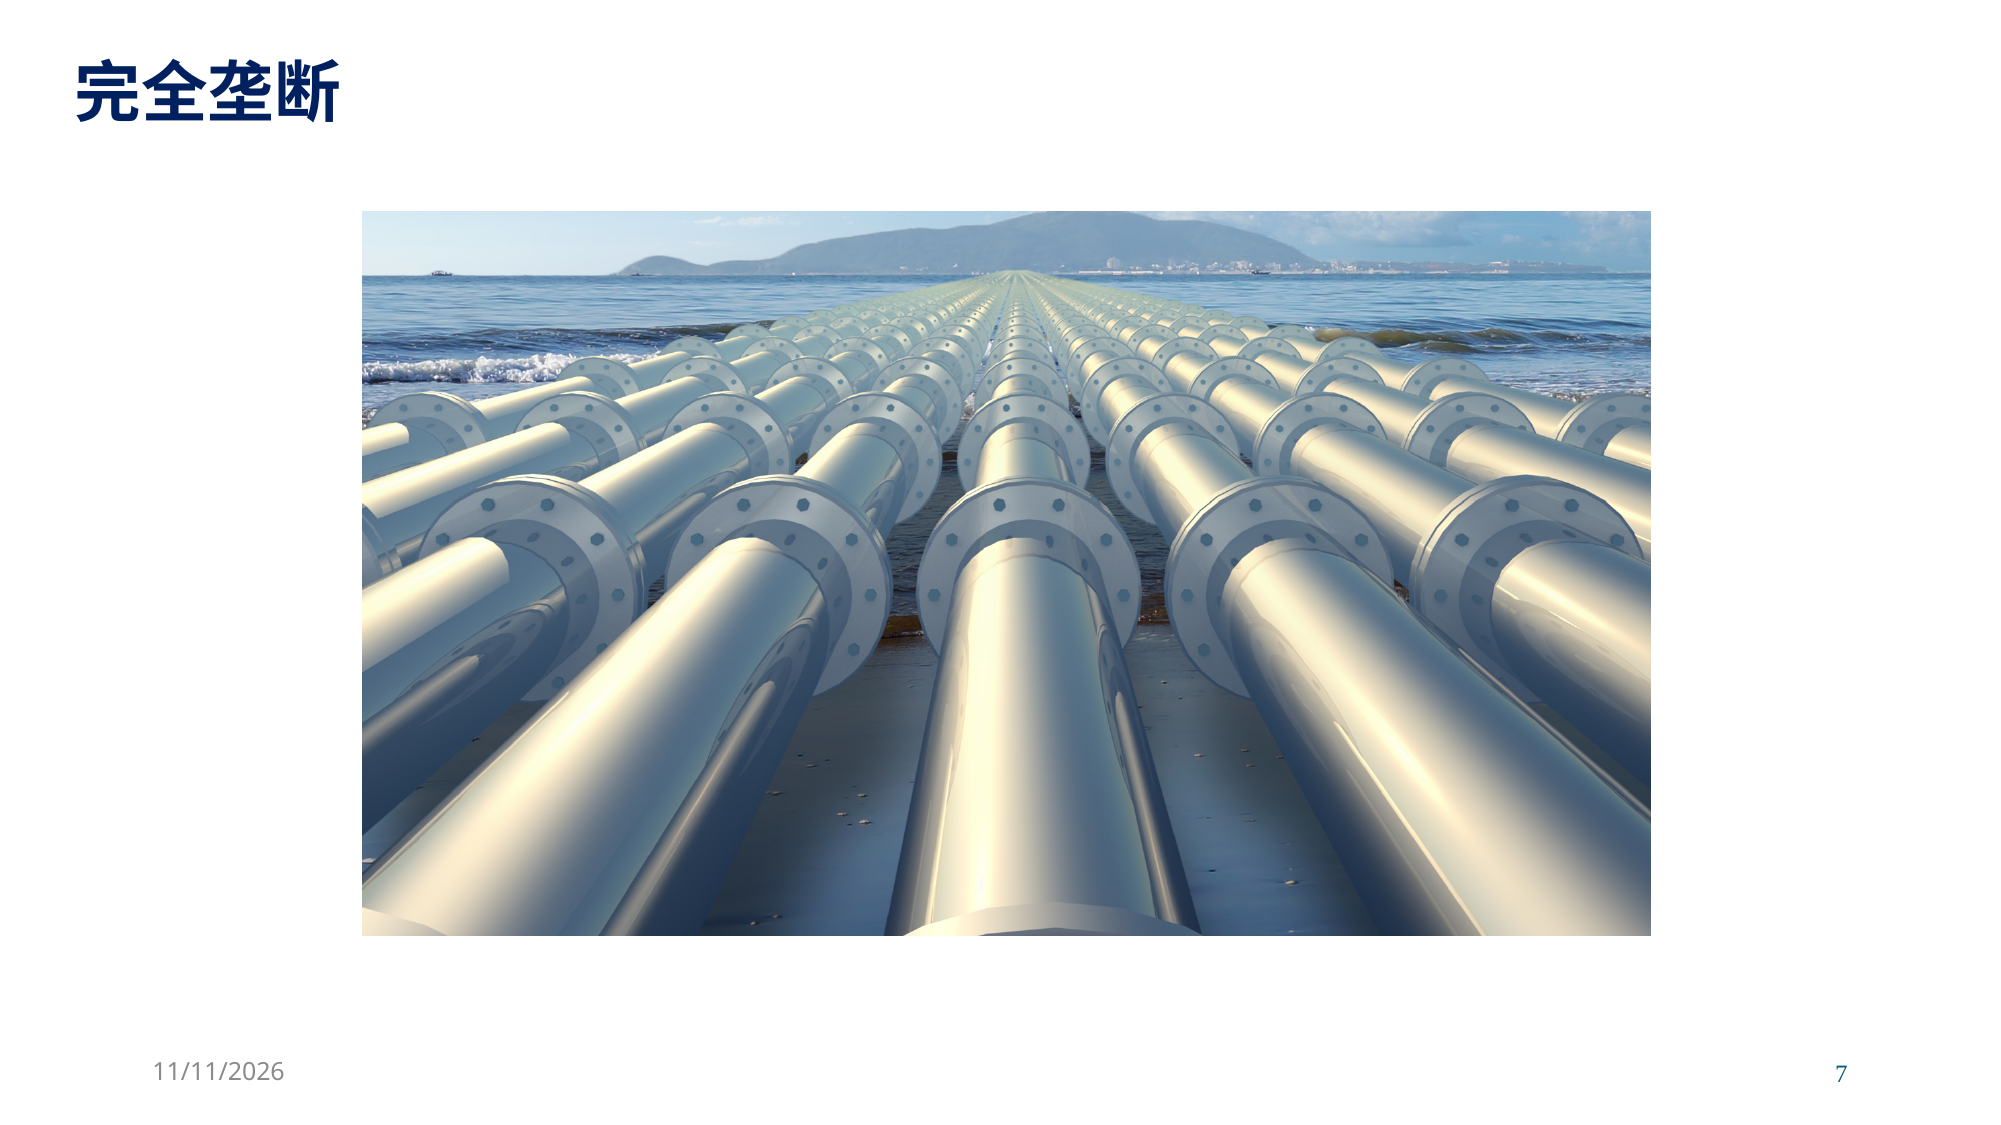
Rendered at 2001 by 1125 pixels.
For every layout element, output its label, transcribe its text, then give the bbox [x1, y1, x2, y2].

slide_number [137, 1042, 588, 1103]
text_box 完全垄断 [59, 51, 517, 139]
slide_number 7 [1412, 1042, 1863, 1103]
picture [362, 210, 1651, 936]
